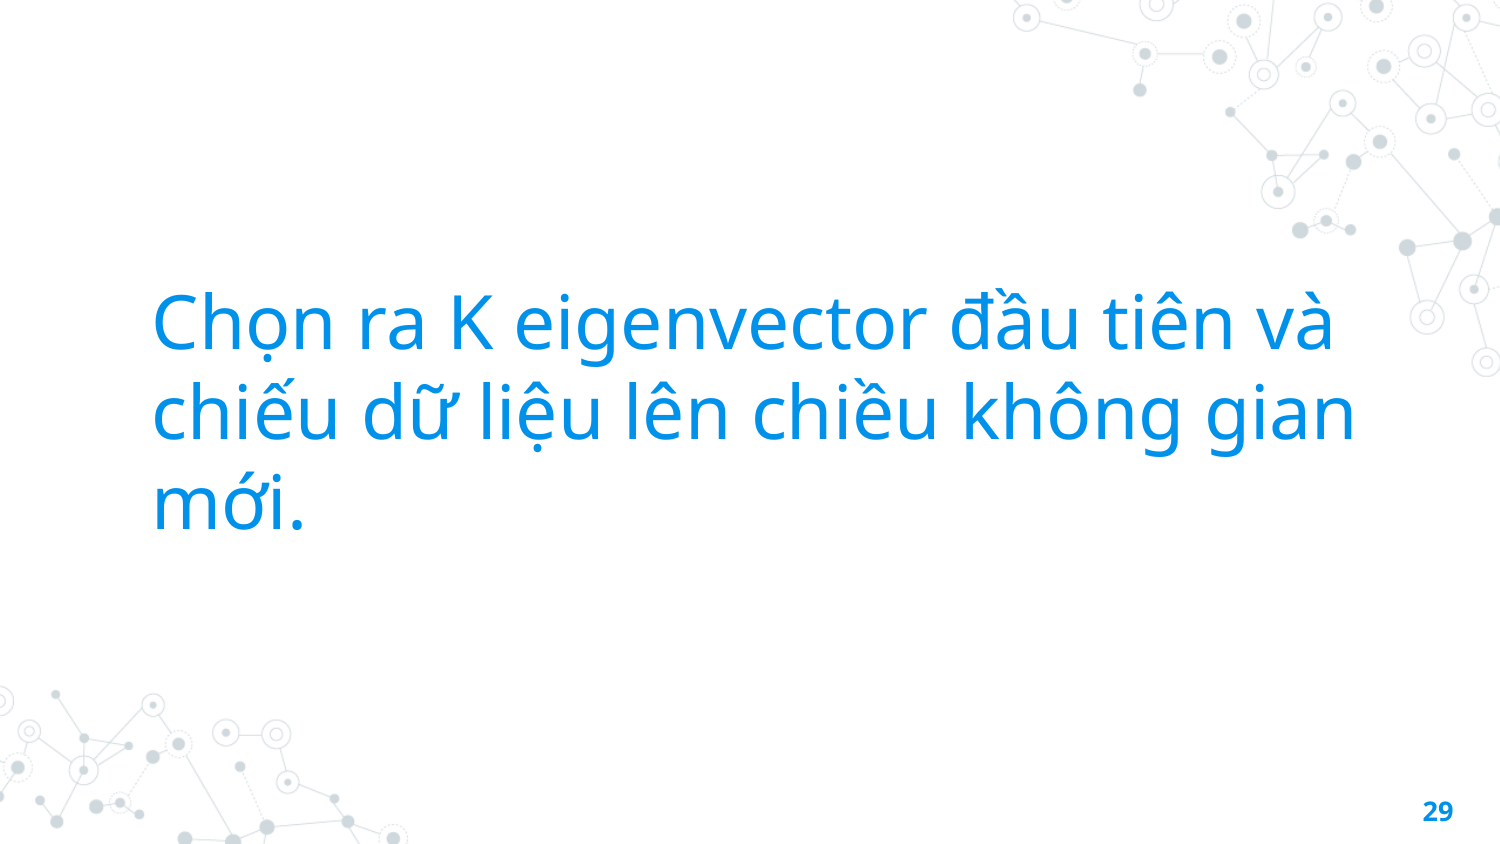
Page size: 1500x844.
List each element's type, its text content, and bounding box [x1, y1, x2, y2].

slide_number 29 [1378, 779, 1469, 844]
picture [0, 0, 1500, 844]
title Chọn ra K eigenvector đầu tiên và chiếu dữ liệu lên chiều không gian mới. [136, 444, 1379, 560]
